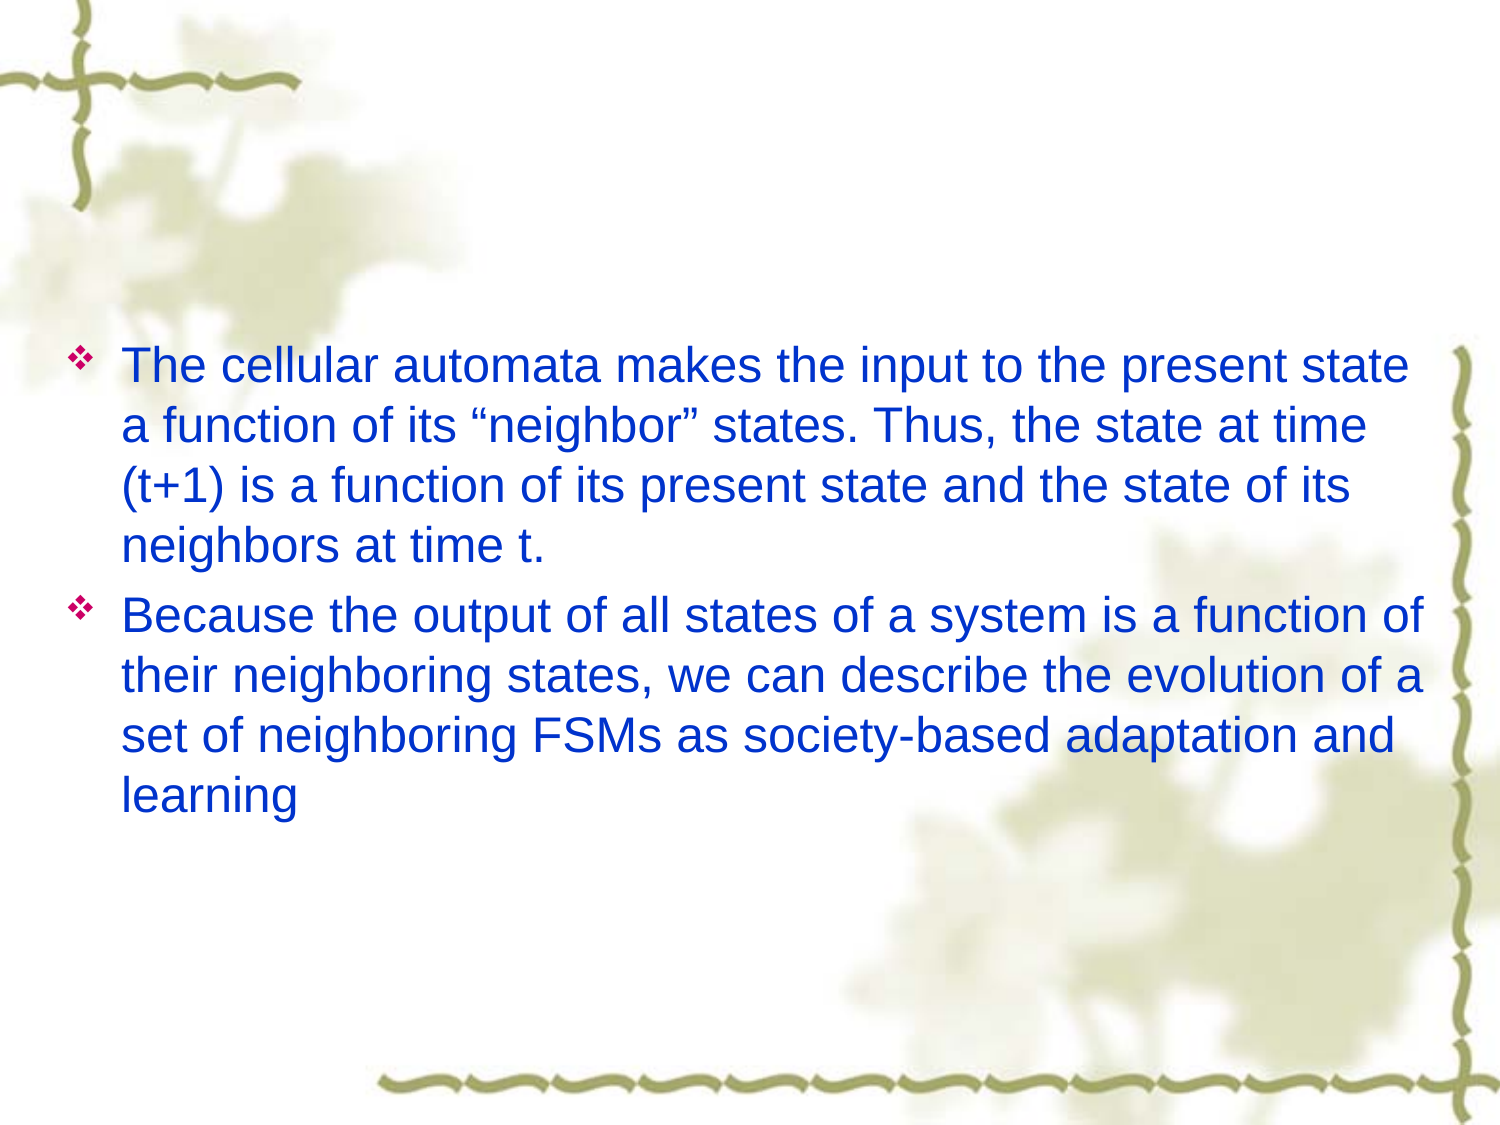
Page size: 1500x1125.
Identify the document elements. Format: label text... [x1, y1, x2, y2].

picture [0, 0, 1500, 1125]
list The cellular automata makes the input to the present state a function of its “neighbor” states. Thus, the state at time (t+1) is a function of its present state and the state of its neighbors at time t. Because the output of all states of a system is a function of their neighboring states, we can describe the evolution of a set of neighboring FSMs as society-based adaptation and learning [49, 324, 1452, 963]
